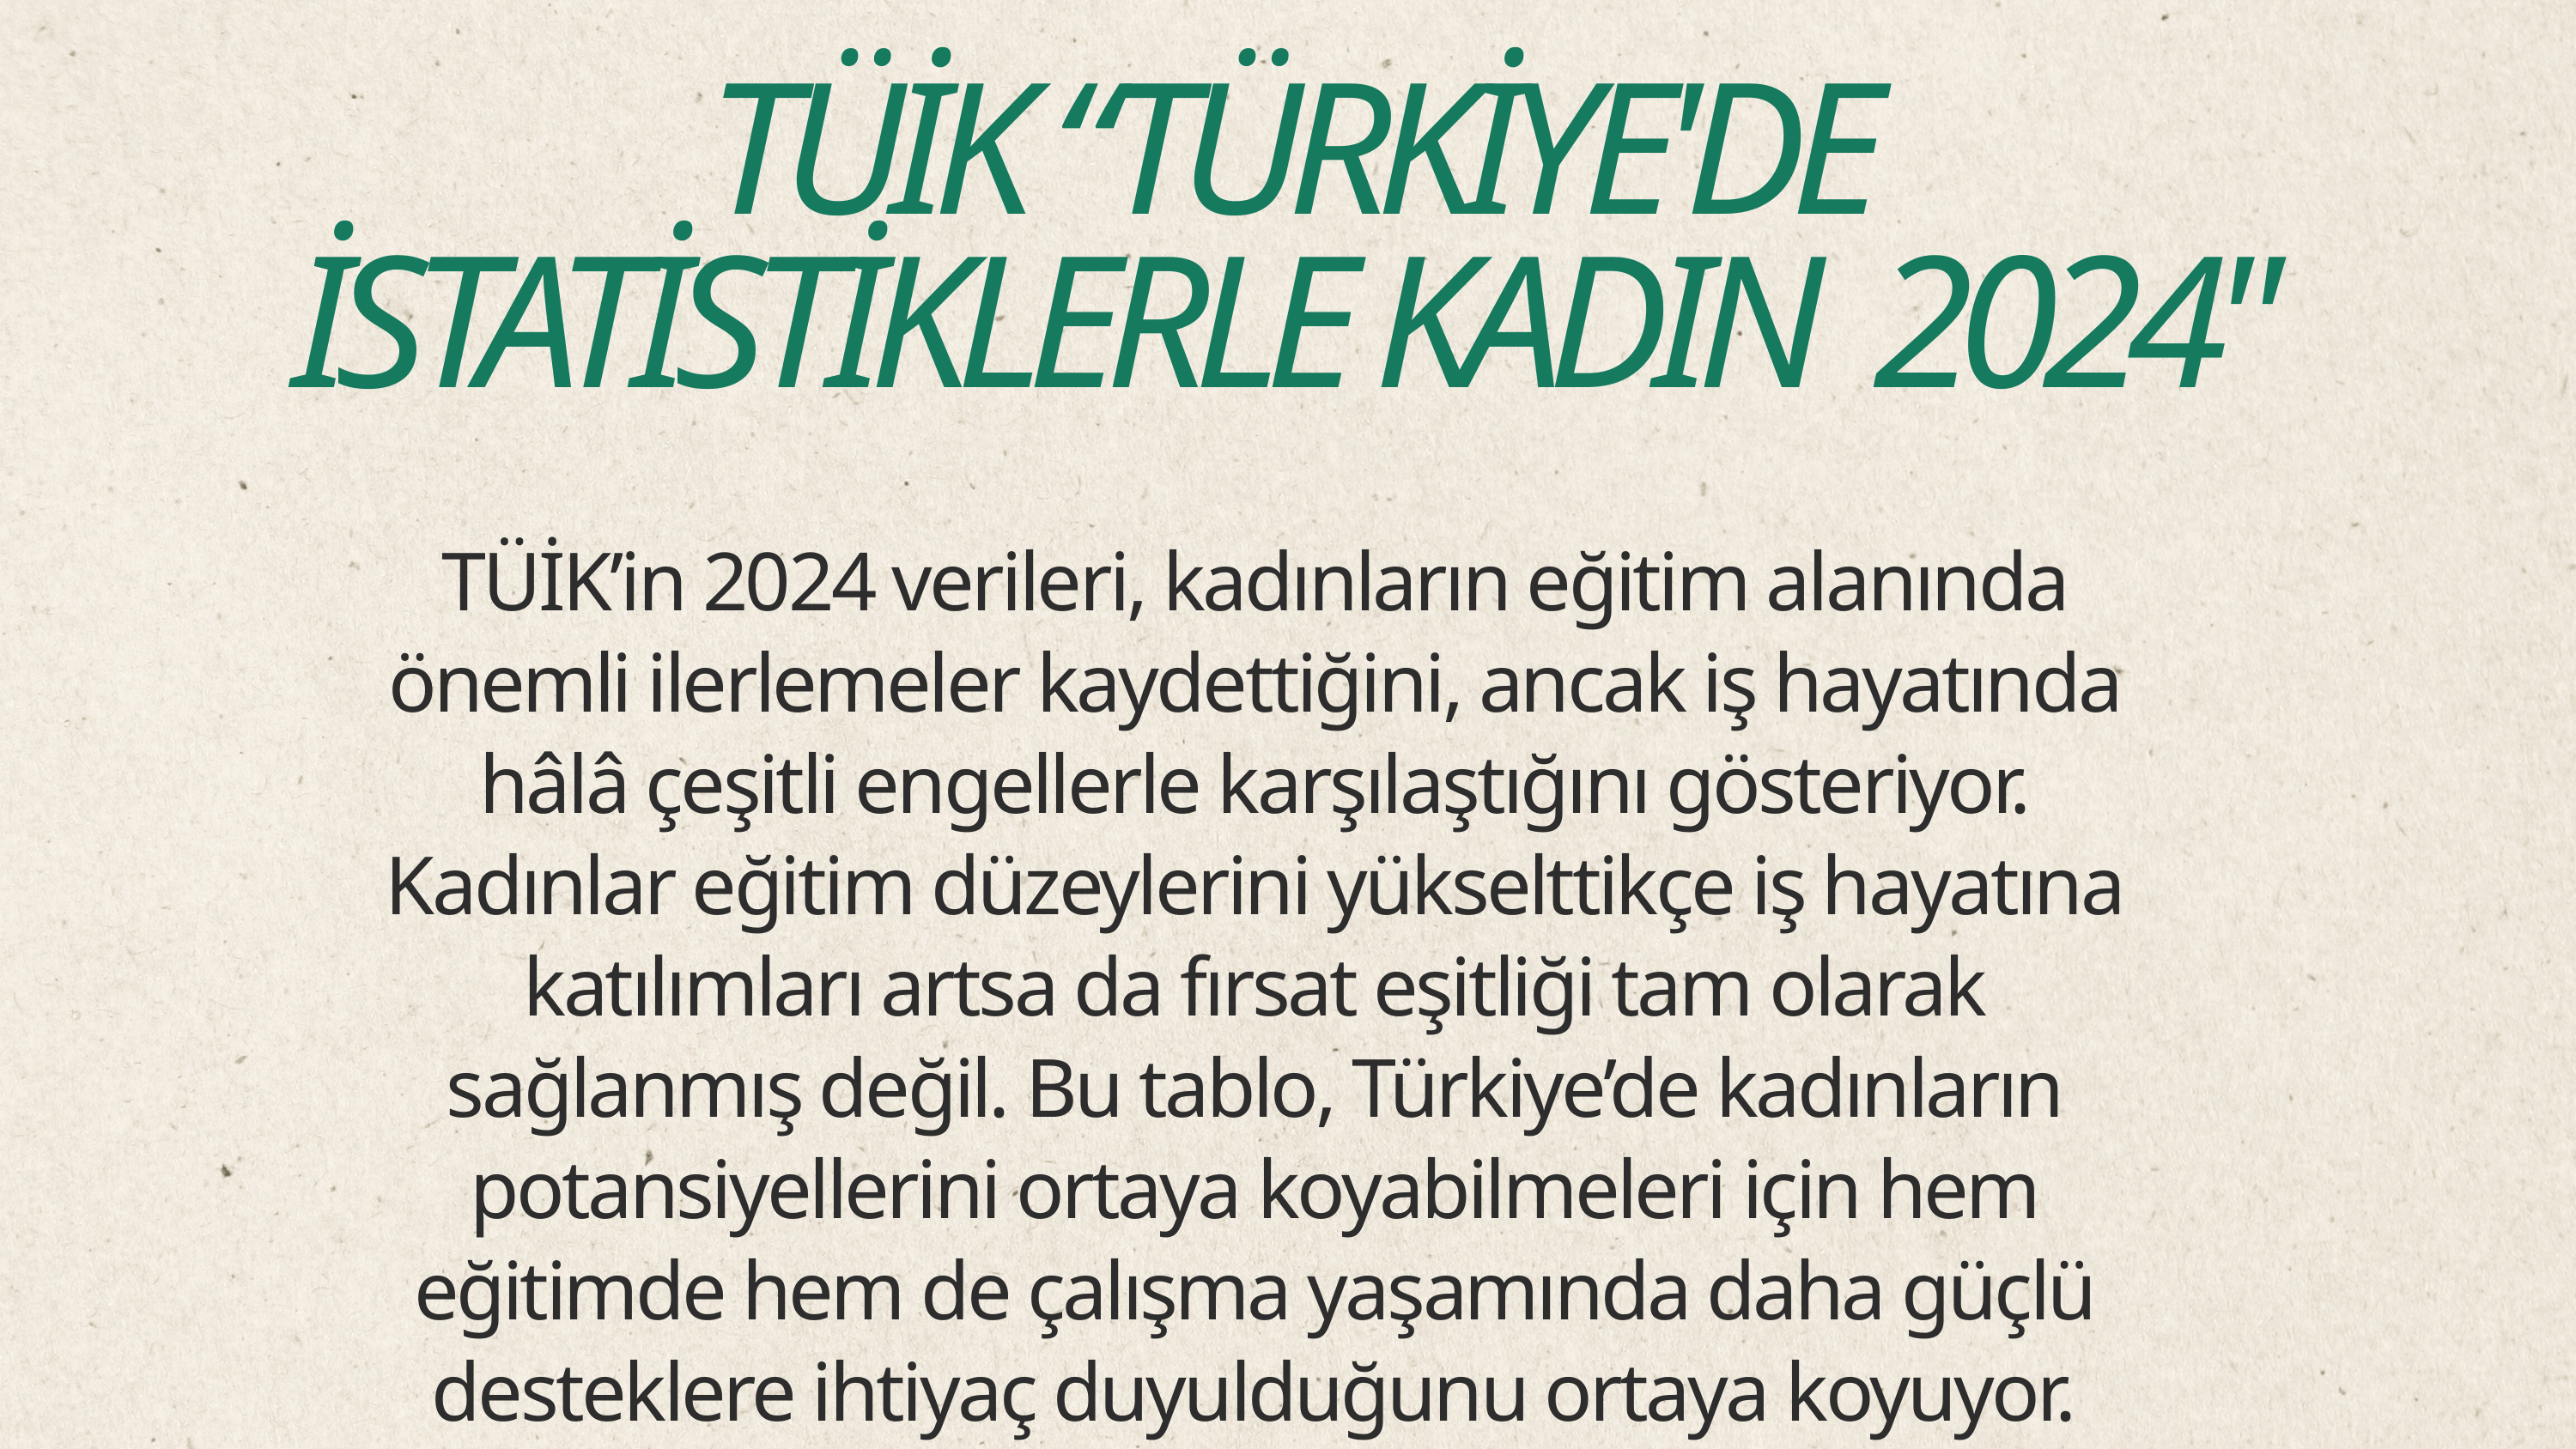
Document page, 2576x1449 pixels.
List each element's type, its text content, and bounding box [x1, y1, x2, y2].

text_box TÜİK’in 2024 verileri, kadınların eğitim alanında önemli ilerlemeler kaydettiğini, ancak iş hayatında hâlâ çeşitli engellerle karşılaştığını gösteriyor. Kadınlar eğitim düzeylerini yükselttikçe iş hayatına katılımları artsa da fırsat eşitliği tam olarak sağlanmış değil. Bu tablo, Türkiye’de kadınların potansiyellerini ortaya koyabilmeleri için hem eğitimde hem de çalışma yaşamında daha güçlü desteklere ihtiyaç duyulduğunu ortaya koyuyor. [339, 525, 2169, 1437]
text_box TÜİK “TÜRKİYE'DE İSTATİSTİKLERLE KADIN 2024" [231, 77, 2345, 424]
text_box [0, 0, 2576, 1449]
